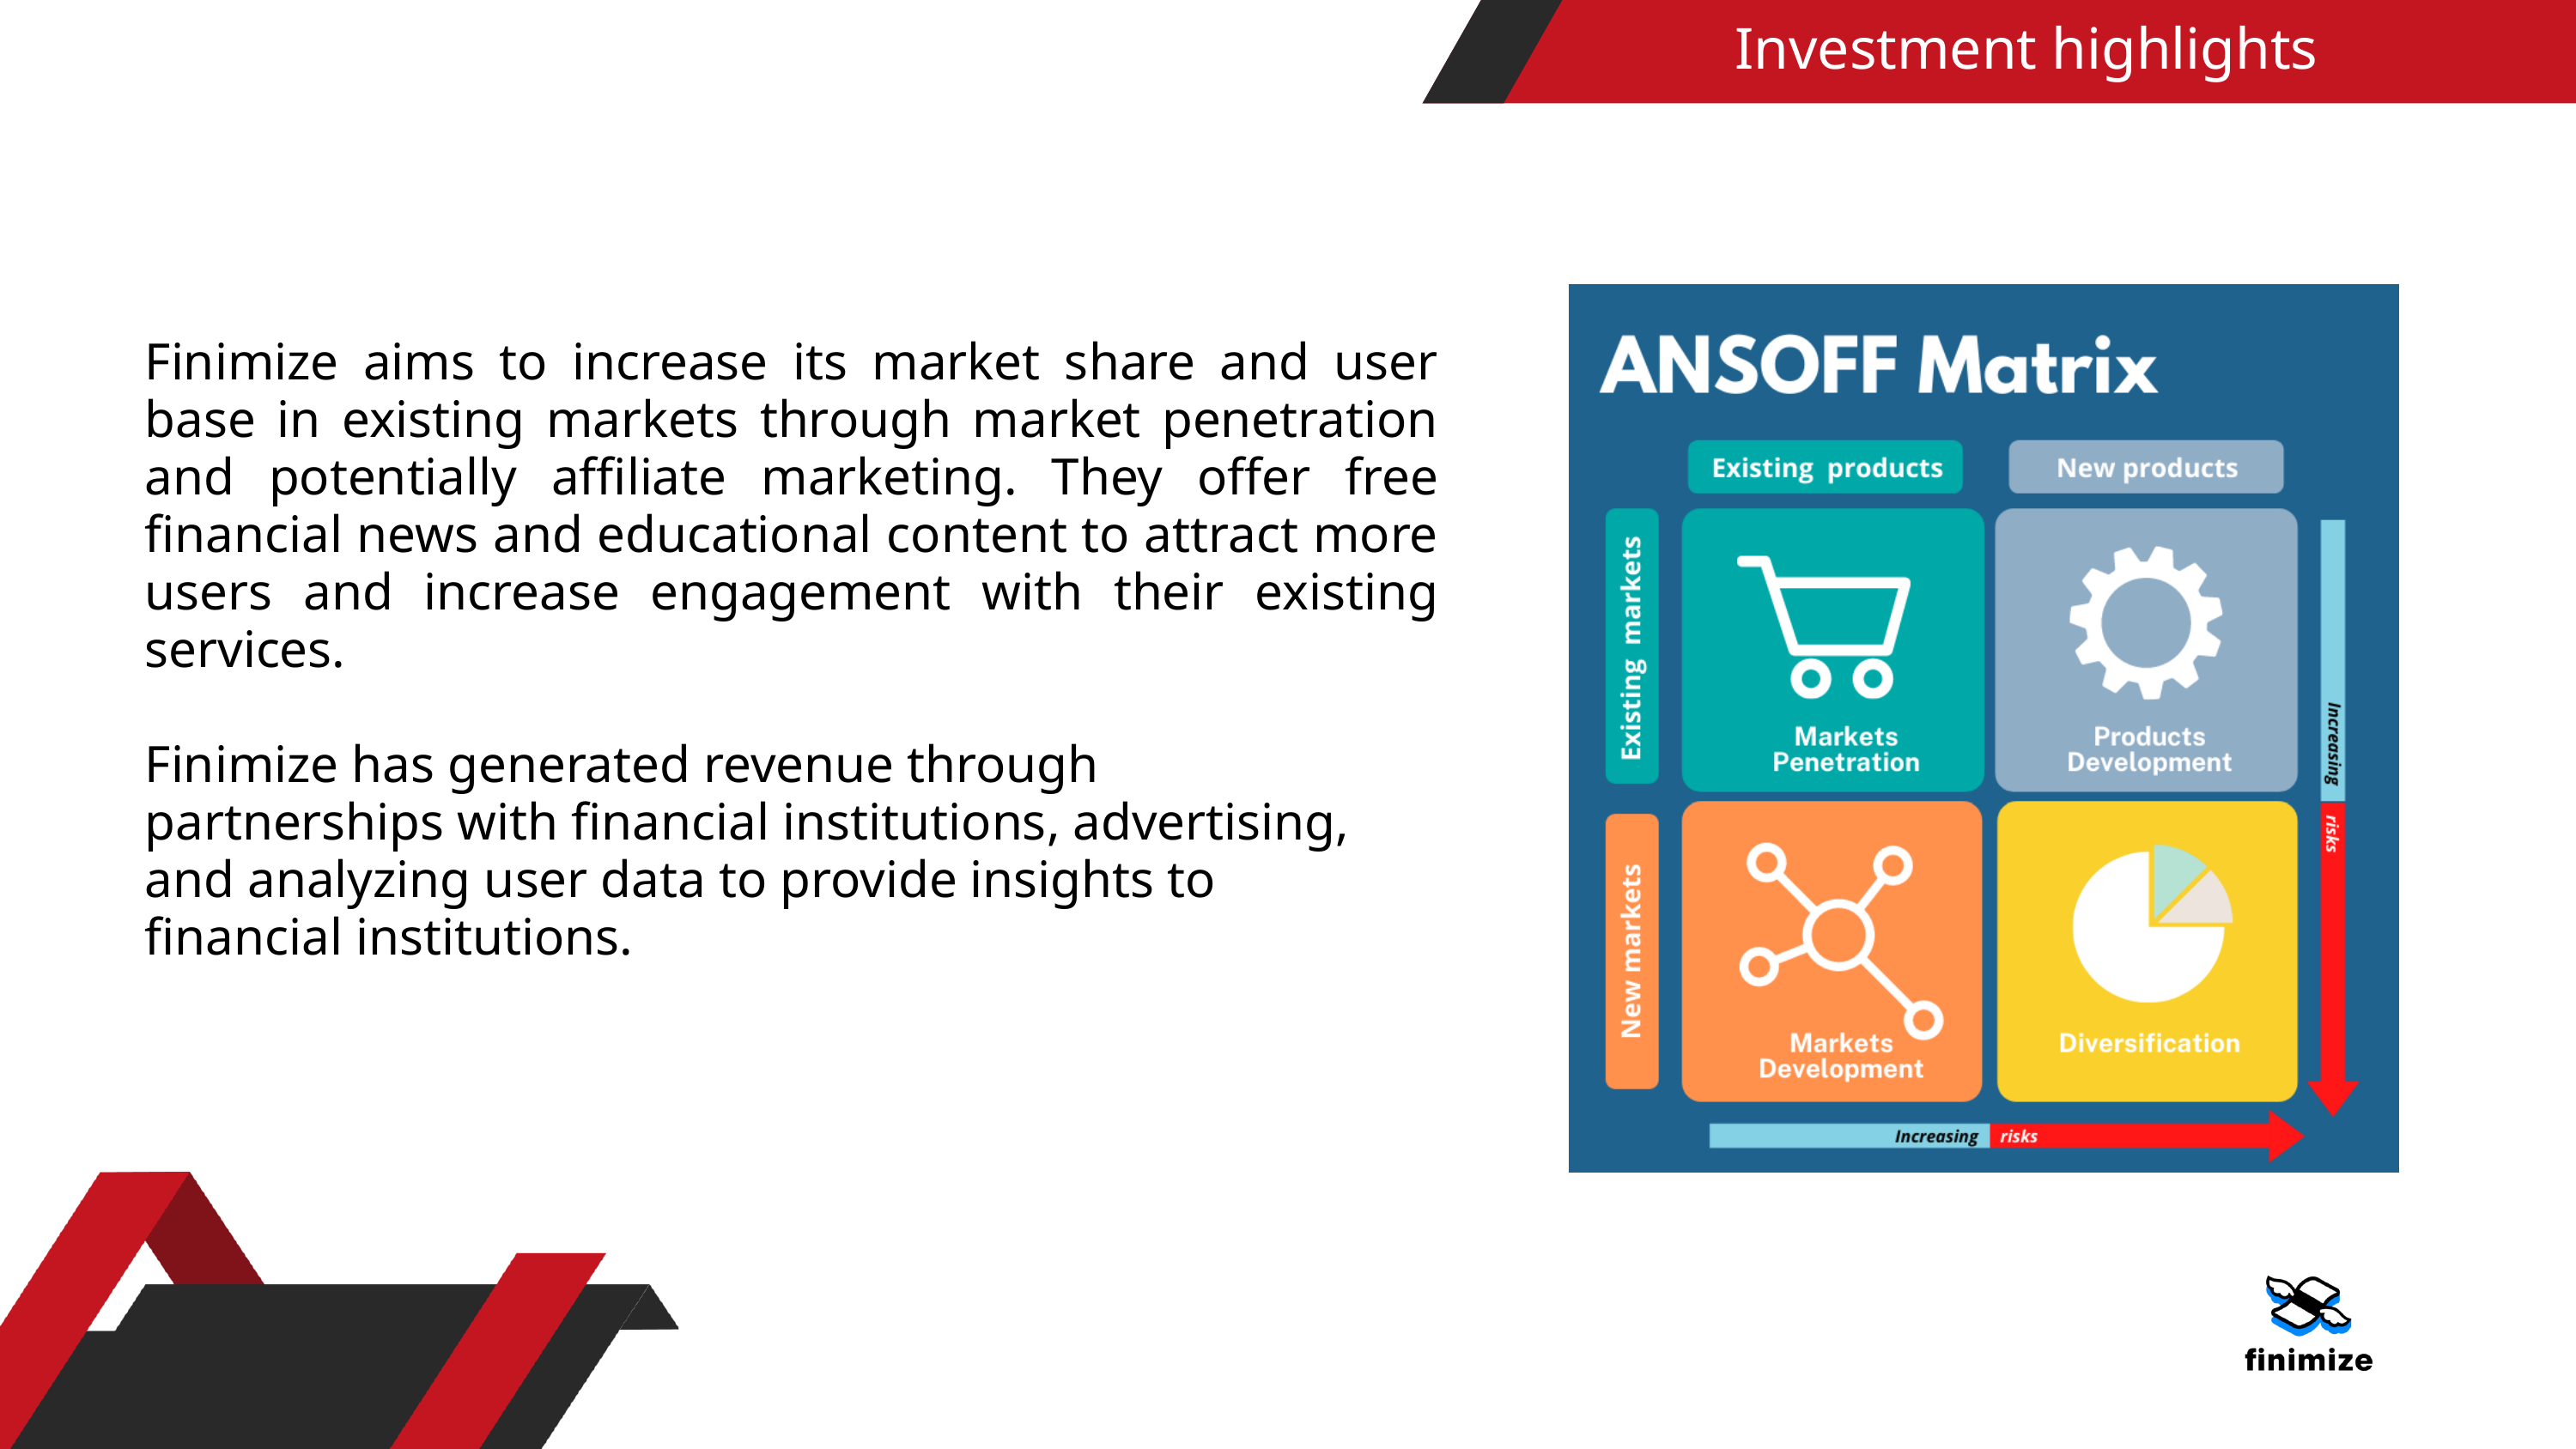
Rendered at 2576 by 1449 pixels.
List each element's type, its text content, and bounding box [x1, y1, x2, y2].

text_box Finimize aims to increase its market share and user base in existing markets through market penetration and potentially affiliate marketing. They offer free financial news and educational content to attract more users and increase engagement with their existing services. Finimize has generated revenue through partnerships with financial institutions, advertising, and analyzing user data to provide insights to financial institutions. [144, 331, 1438, 966]
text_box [1564, 0, 2576, 104]
text_box [2218, 1233, 2399, 1414]
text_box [1422, 0, 1563, 104]
text_box [1569, 284, 2399, 1173]
text_box [0, 1172, 679, 1449]
